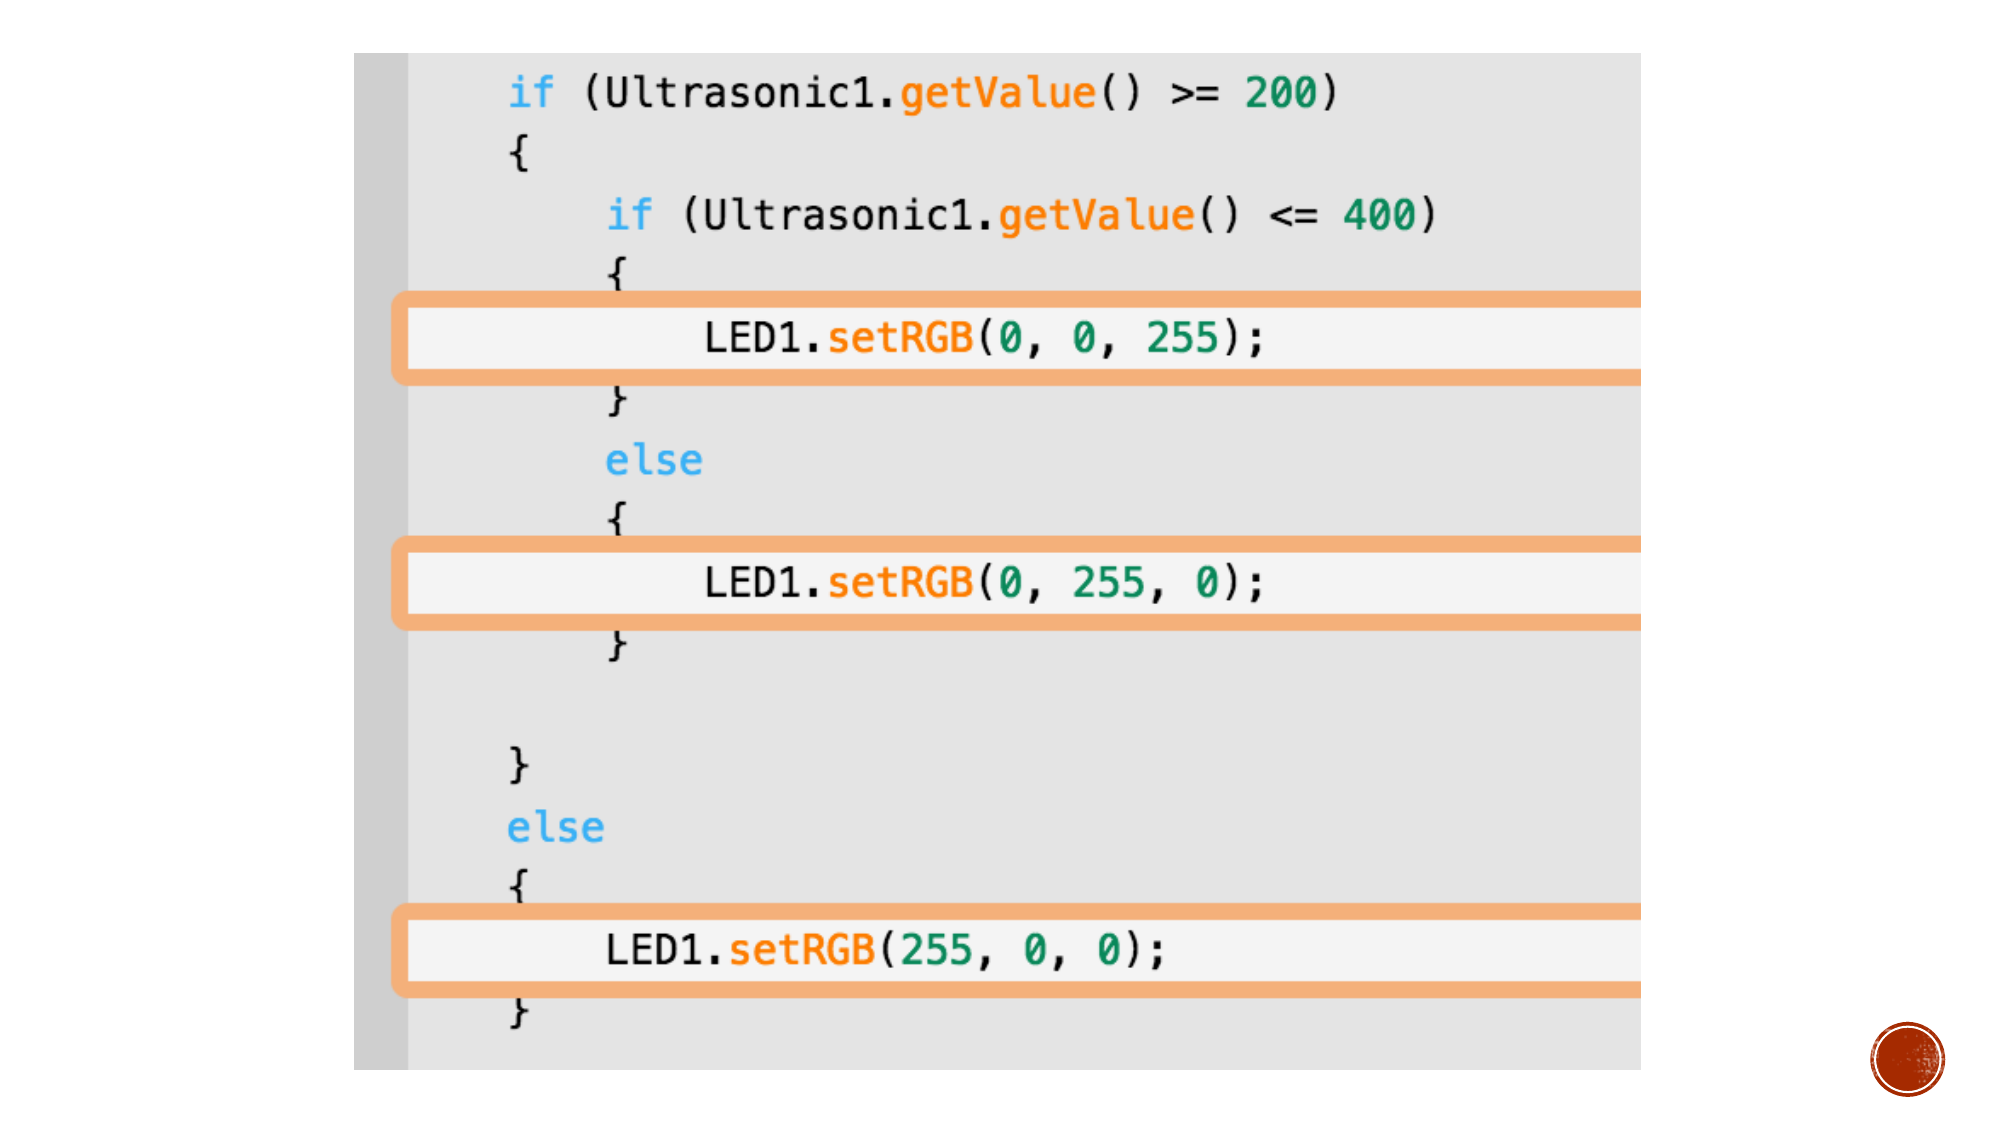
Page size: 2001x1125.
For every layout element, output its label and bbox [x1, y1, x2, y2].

picture [354, 53, 1641, 1070]
